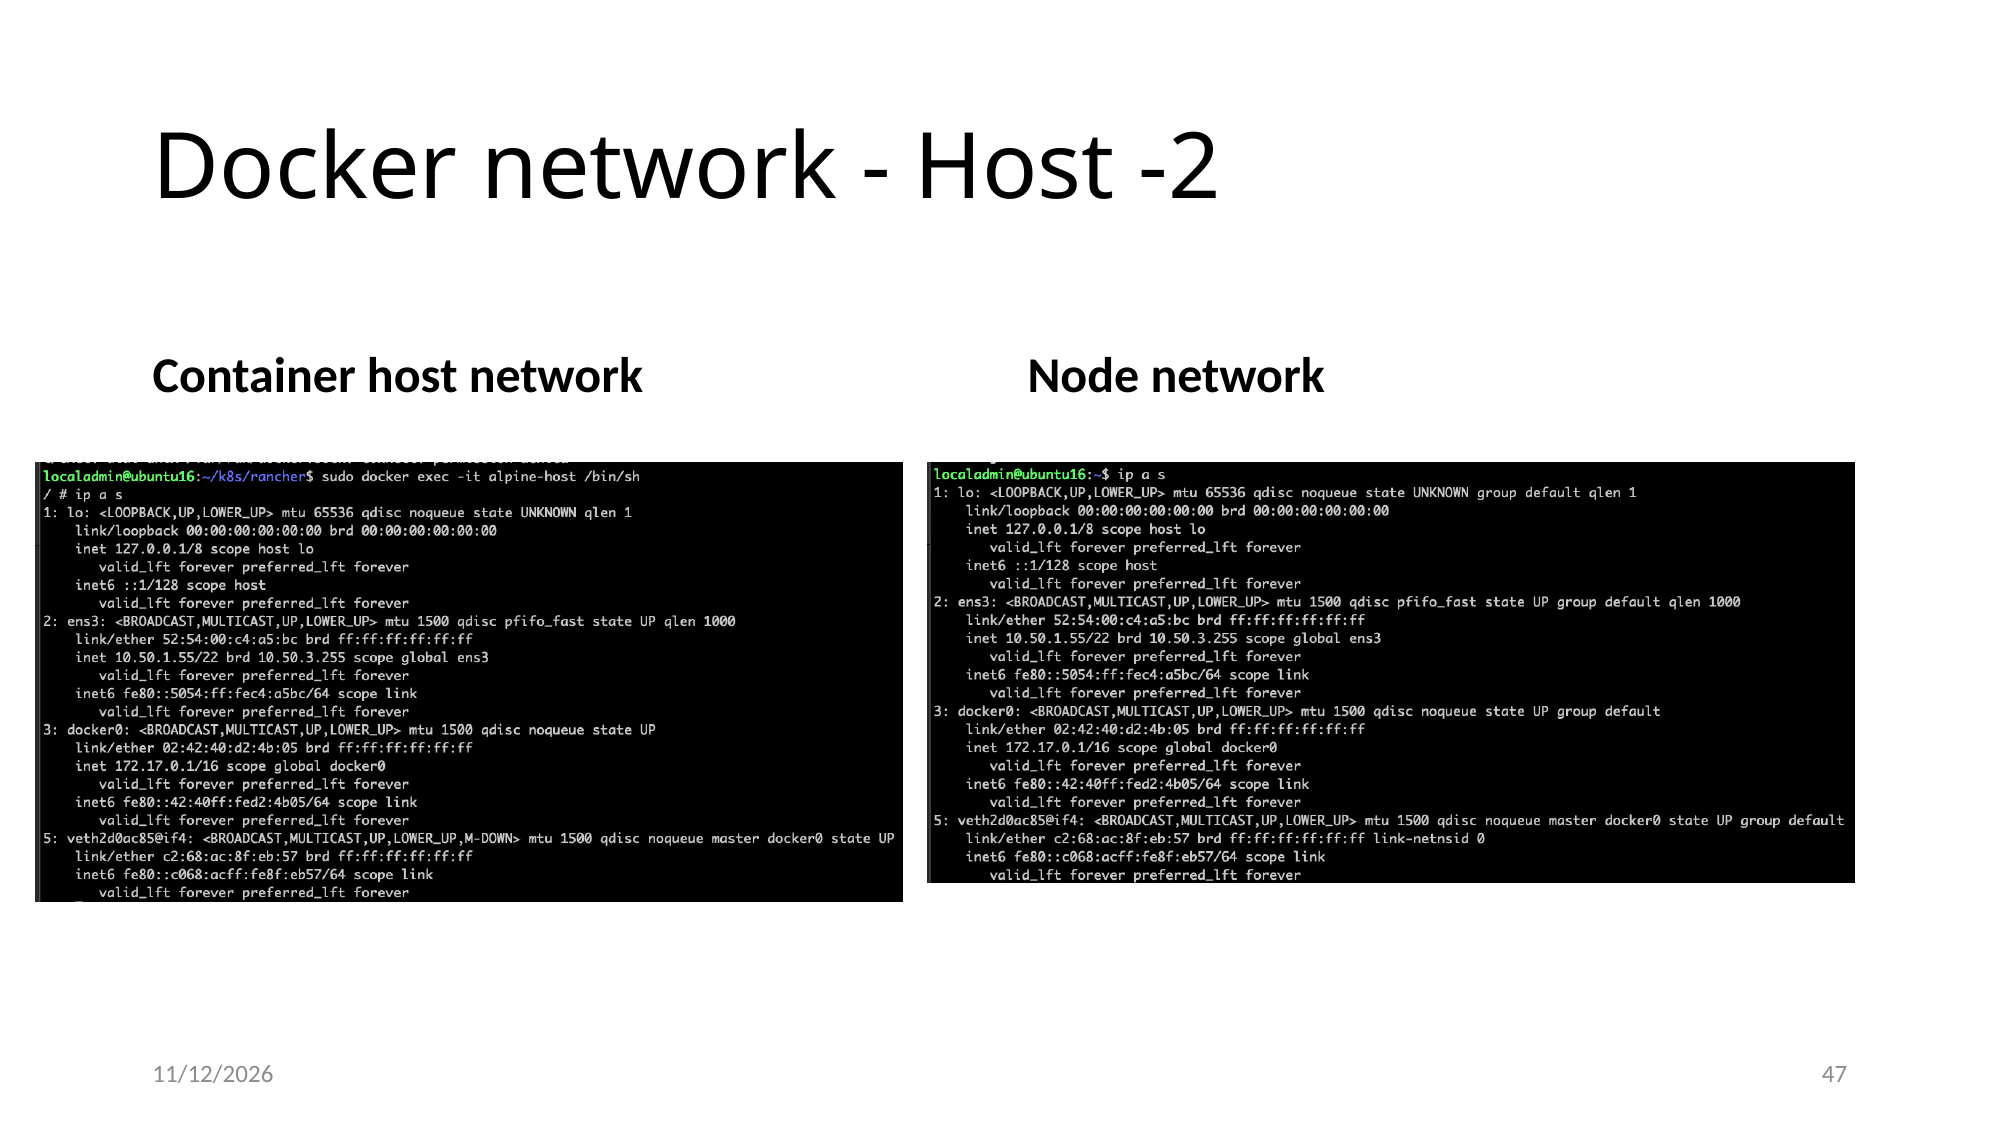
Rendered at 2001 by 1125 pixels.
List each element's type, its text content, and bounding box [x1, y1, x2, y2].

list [927, 462, 1855, 883]
title Docker network - Host -2 [137, 59, 1863, 278]
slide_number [137, 1042, 588, 1103]
list Container host network [137, 275, 984, 411]
slide_number 47 [1412, 1042, 1863, 1103]
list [35, 462, 903, 902]
list Node network [1012, 275, 1863, 411]
